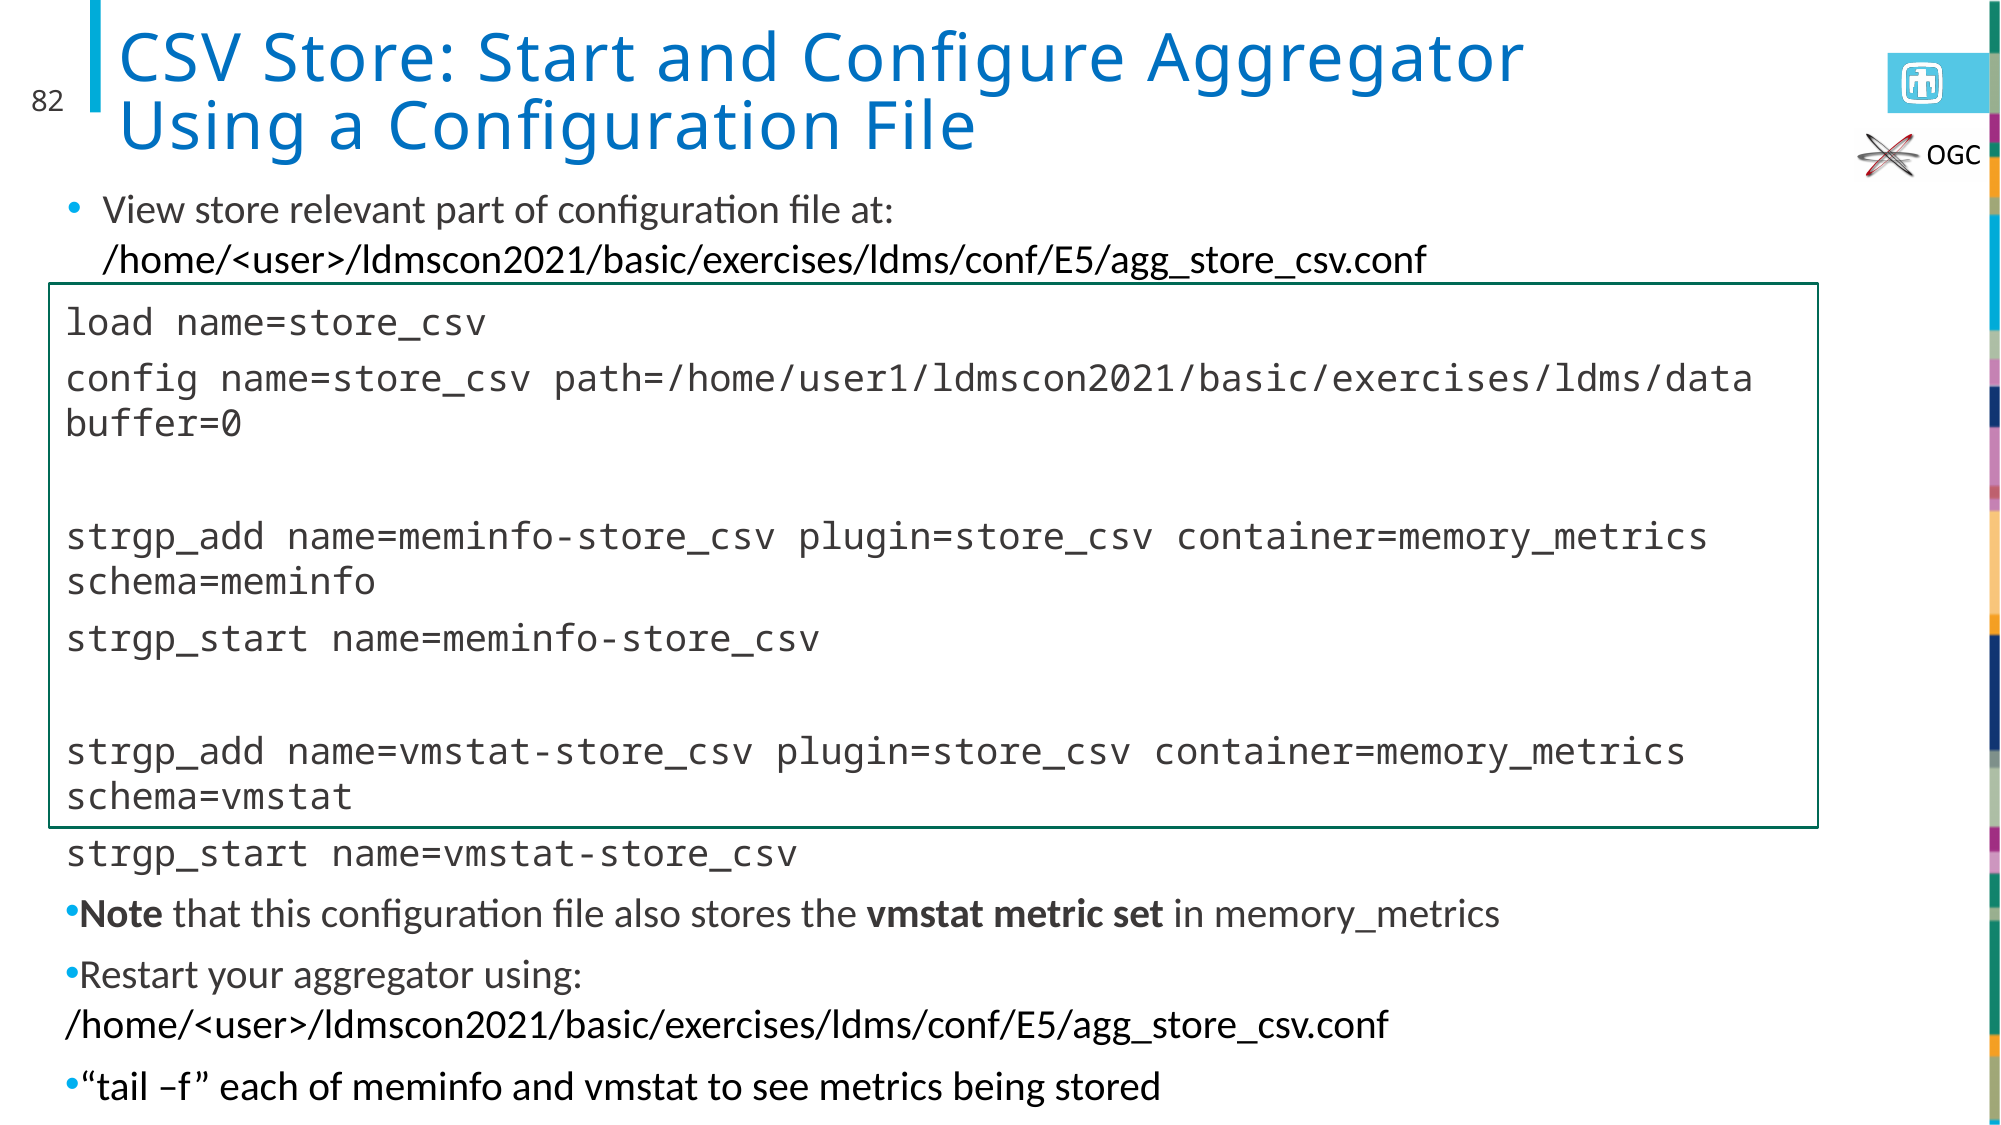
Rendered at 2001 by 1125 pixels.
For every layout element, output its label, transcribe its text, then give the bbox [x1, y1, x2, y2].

title CSV Store: Start and Configure Aggregator Using a Configuration File [103, 19, 1650, 174]
text_box [48, 282, 1819, 829]
picture [1990, 330, 1999, 1120]
picture [1854, 128, 1987, 182]
slide_number 82 [10, 71, 80, 132]
list View store relevant part of configuration file at: /home/<user>/ldmscon2021/basic/exercises/ldms/conf/E5/agg_store_csv.conf load name=store_csv config name=store_csv path=/home/user1/ldmscon2021/basic/exercises/ldms/data buffer=0 strgp_add name=meminfo-store_csv plugin=store_csv container=memory_metrics schema=meminfo strgp_start name=meminfo-store_csv strgp_add name=vmstat-store_csv plugin=store_csv container=memory_metrics schema=vmstat strgp_start name=vmstat-store_csv Note that this configuration file also stores the vmstat metric set in memory_metrics Restart your aggregator using: /home/<user>/ldmscon2021/basic/exercises/ldms/conf/E5/agg_store_csv.conf “tail –f” each of meminfo and vmstat to see metrics being stored [65, 174, 1878, 1125]
picture [1901, 62, 1944, 104]
picture [1990, 1, 1999, 215]
